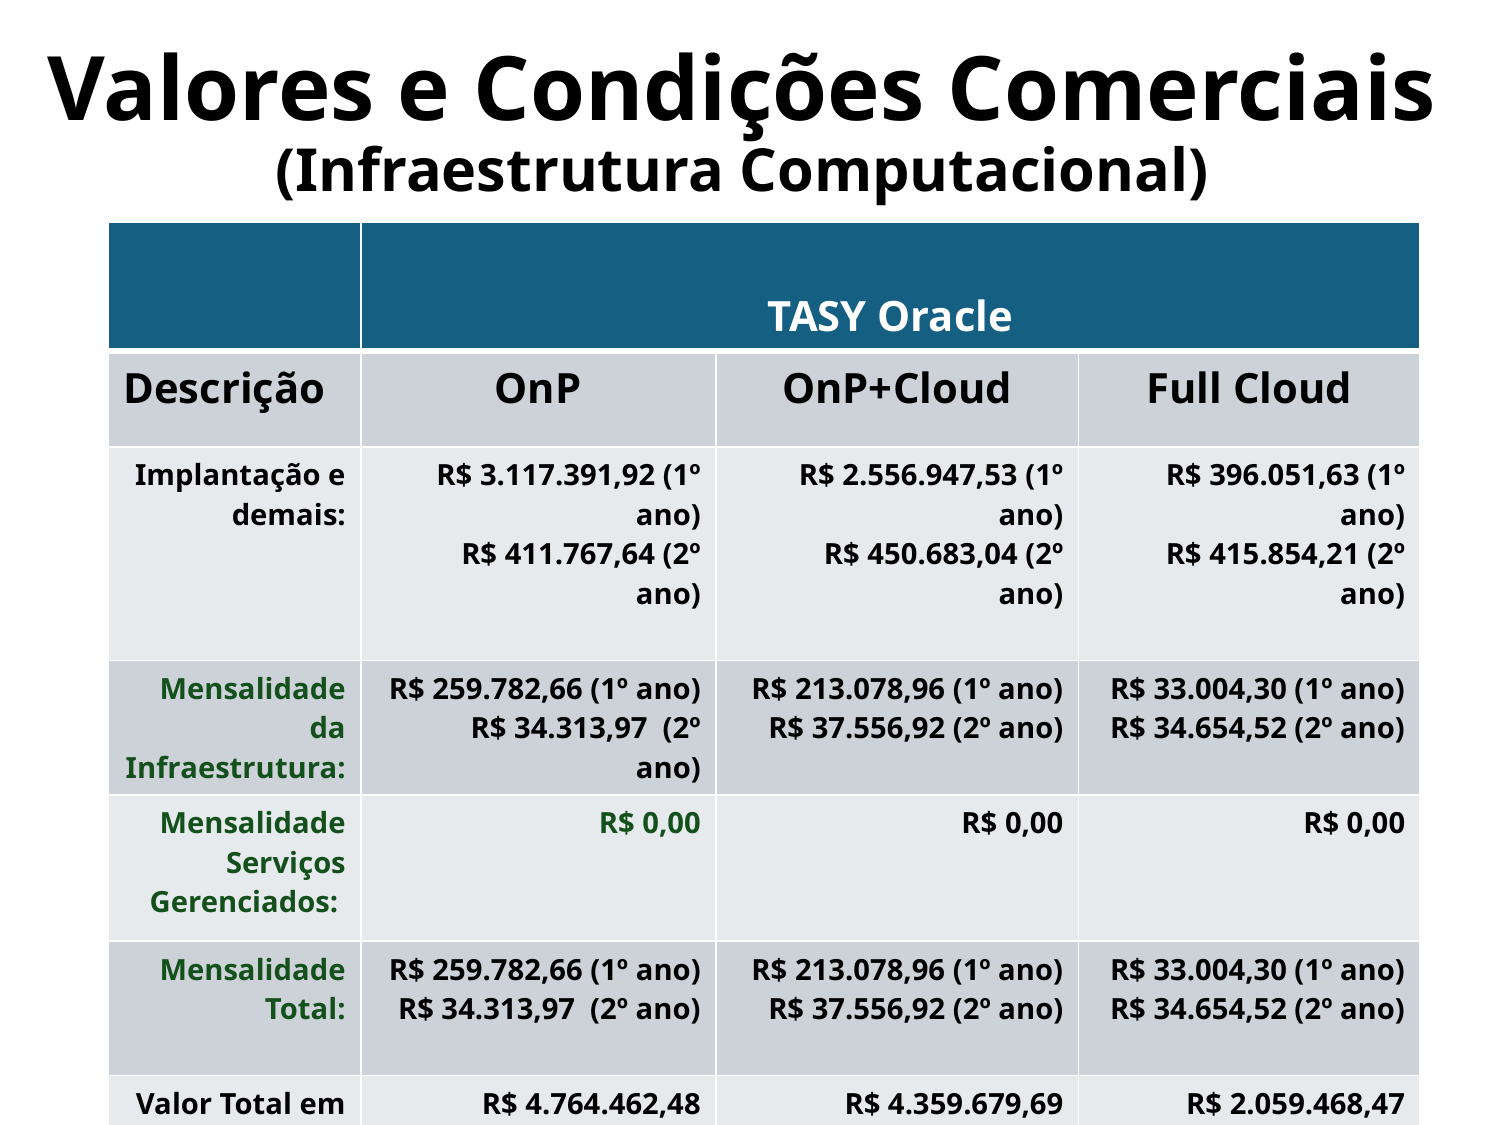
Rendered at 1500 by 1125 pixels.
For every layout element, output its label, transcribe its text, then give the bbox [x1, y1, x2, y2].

table_cell R$ 396.051,63 (1º ano) R$ 415.854,21 (2º ano) [1079, 448, 1419, 660]
table_cell R$ 4.359.679,69 [717, 1076, 1078, 1125]
table_header [109, 223, 360, 348]
table_cell Mensalidade da Infraestrutura: [109, 661, 360, 794]
table_cell R$ 33.004,30 (1º ano) R$ 34.654,52 (2º ano) [1079, 661, 1419, 794]
table_cell Implantação e demais: [109, 448, 360, 660]
table_cell R$ 0,00 [362, 796, 715, 940]
table_cell R$ 3.117.391,92 (1º ano) R$ 411.767,64 (2º ano) [362, 448, 715, 660]
table_cell R$ 213.078,96 (1º ano) R$ 37.556,92 (2º ano) [717, 942, 1078, 1075]
table_cell R$ 2.556.947,53 (1º ano) R$ 450.683,04 (2º ano) [717, 448, 1078, 660]
table_cell R$ 2.059.468,47 [1079, 1076, 1419, 1125]
table_cell Mensalidade Serviços Gerenciados: [109, 796, 360, 940]
table_cell Full Cloud [1079, 354, 1419, 446]
title Valores e Condições Comerciais (Infraestrutura Computacional) [17, 26, 1468, 223]
table_cell R$ 0,00 [717, 796, 1078, 940]
table_cell R$ 4.764.462,48 [362, 1076, 715, 1125]
table_header TASY Oracle [362, 223, 1419, 348]
table_cell R$ 0,00 [1079, 796, 1419, 940]
table_cell R$ 259.782,66 (1º ano) R$ 34.313,97 (2º ano) [362, 661, 715, 794]
table_cell Mensalidade Total: [109, 942, 360, 1075]
table_cell R$ 213.078,96 (1º ano) R$ 37.556,92 (2º ano) [717, 661, 1078, 794]
table_cell OnP+Cloud [717, 354, 1078, 446]
table_cell Descrição [109, 354, 360, 446]
table_cell R$ 33.004,30 (1º ano) R$ 34.654,52 (2º ano) [1079, 942, 1419, 1075]
table_cell OnP [362, 354, 715, 446]
table_cell Valor Total em 60 meses/ 5 anos: [109, 1076, 360, 1125]
table_cell R$ 259.782,66 (1º ano) R$ 34.313,97 (2º ano) [362, 942, 715, 1075]
footer ALVF – Associação Hospitalar Lenoir Vargas Ferreira [496, 1042, 1004, 1103]
